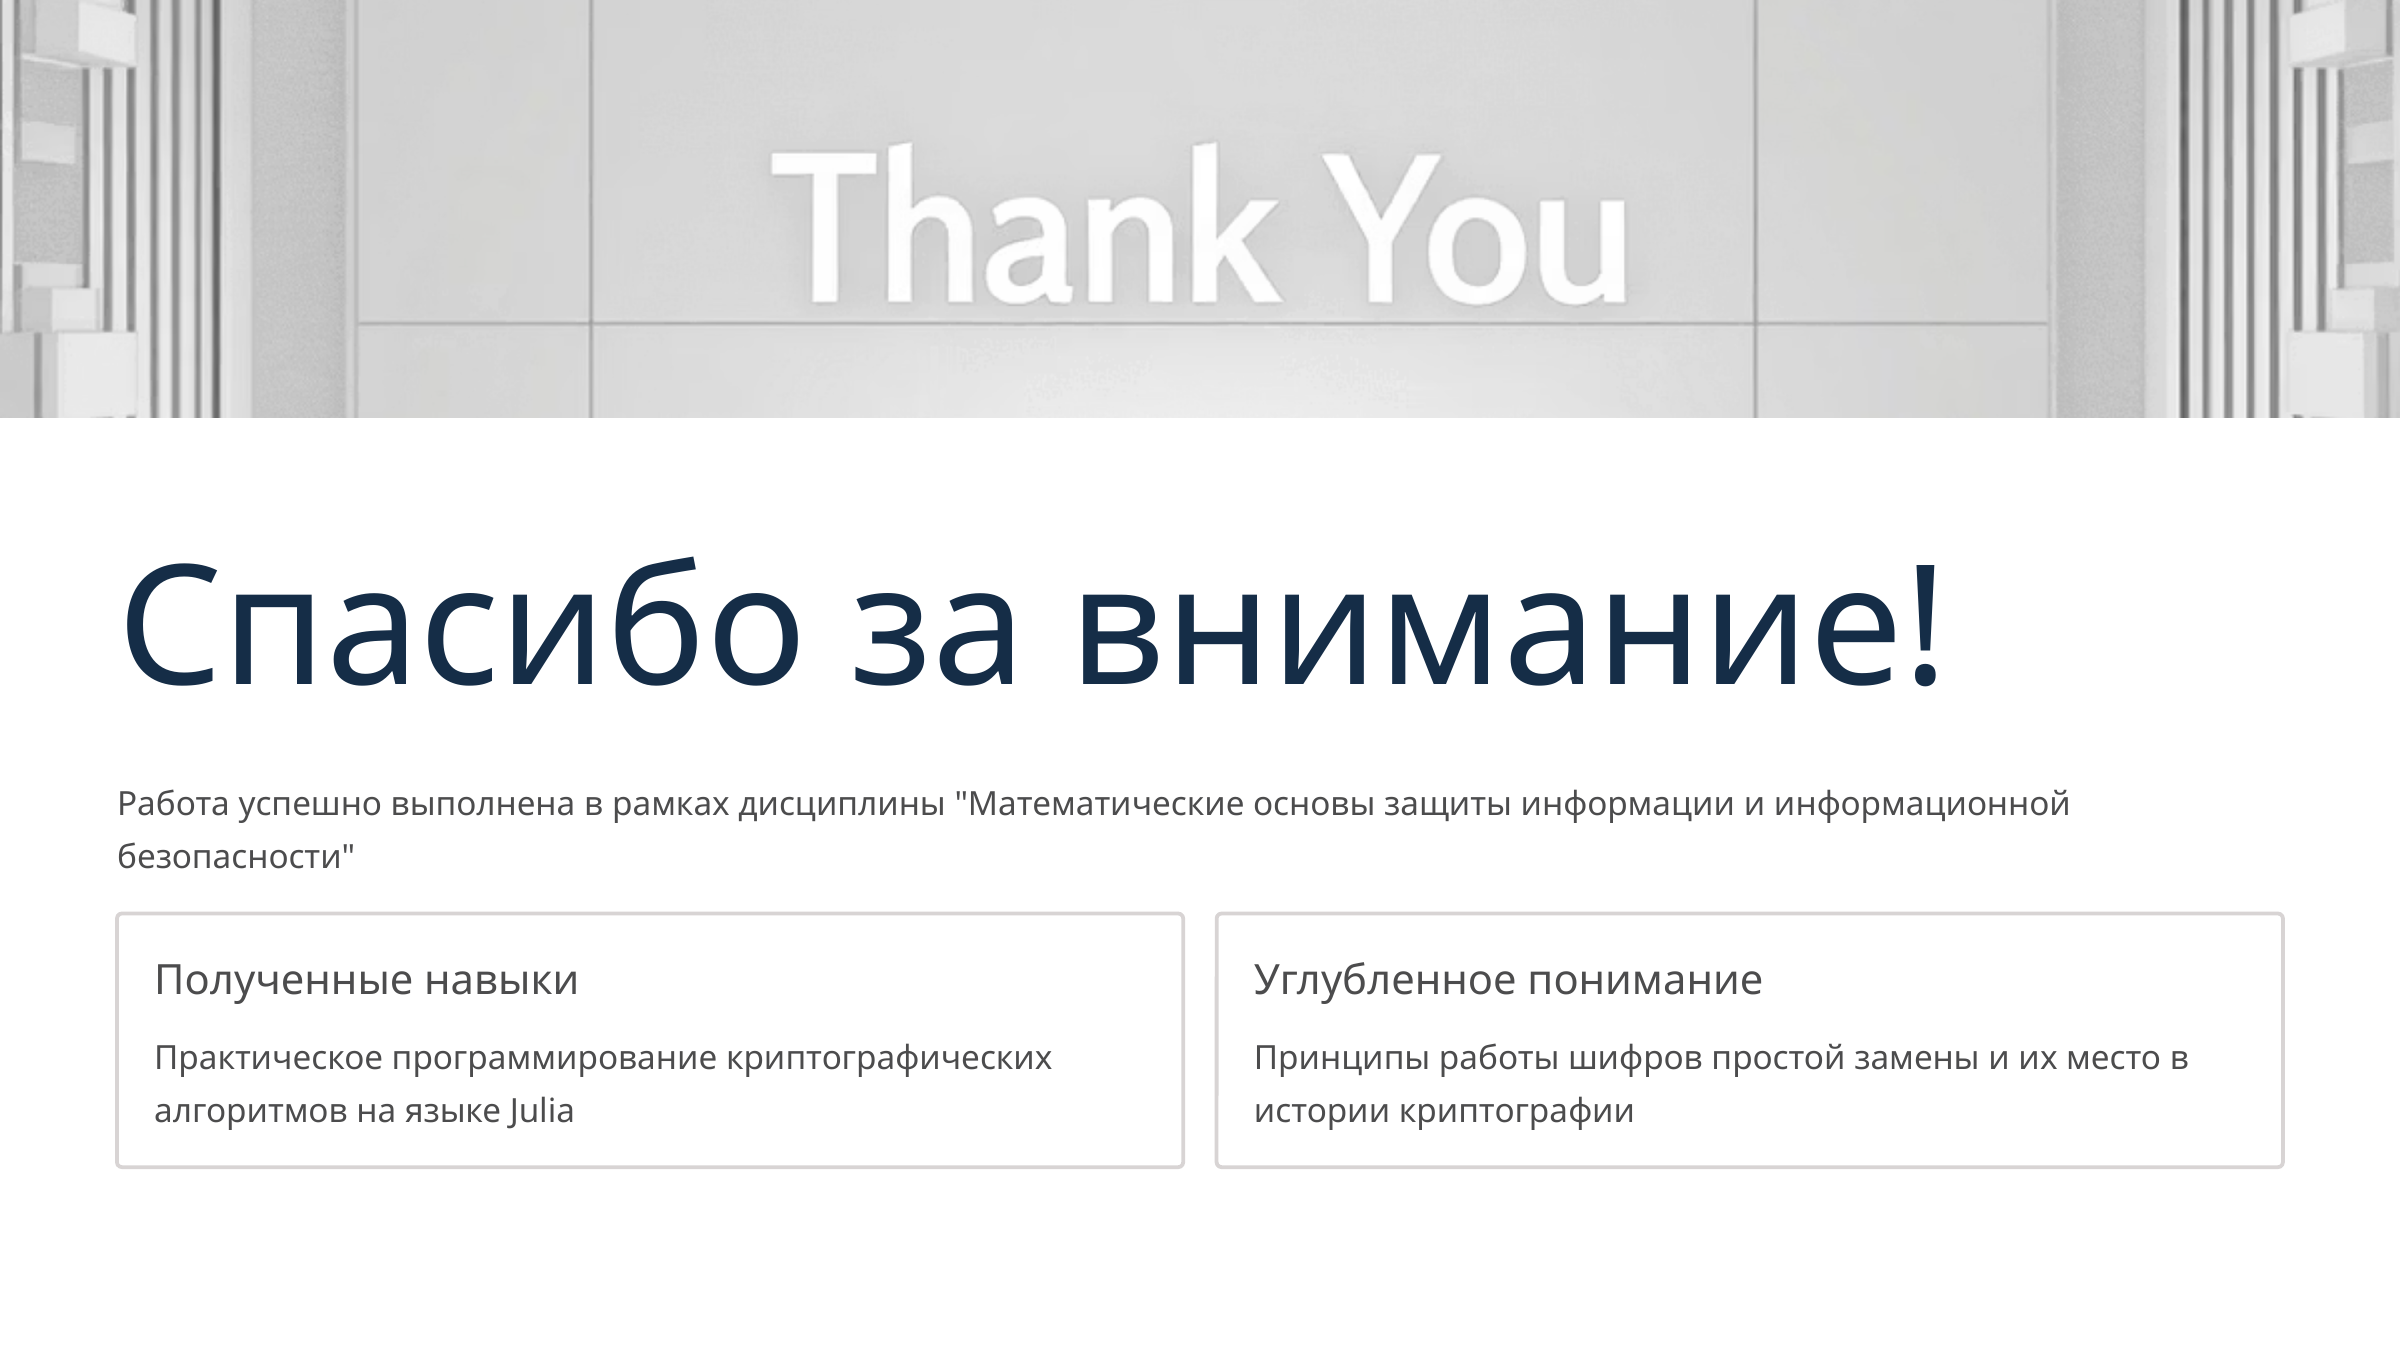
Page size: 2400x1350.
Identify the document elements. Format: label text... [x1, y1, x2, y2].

text_box Практическое программирование криптографических алгоритмов на языке Julia [154, 1022, 1147, 1130]
text_box [1216, 913, 2283, 1168]
text_box Спасибо за внимание! [116, 509, 1919, 719]
picture [0, 0, 2400, 418]
text_box Принципы работы шифров простой замены и их место в истории криптографии [1253, 1022, 2246, 1130]
text_box Углубленное понимание [1253, 950, 1759, 1003]
text_box Работа успешно выполнена в рамках дисциплины "Математические основы защиты информации и информационной безопасности" [116, 768, 2283, 876]
text_box [116, 913, 1184, 1168]
text_box Полученные навыки [154, 950, 574, 1003]
